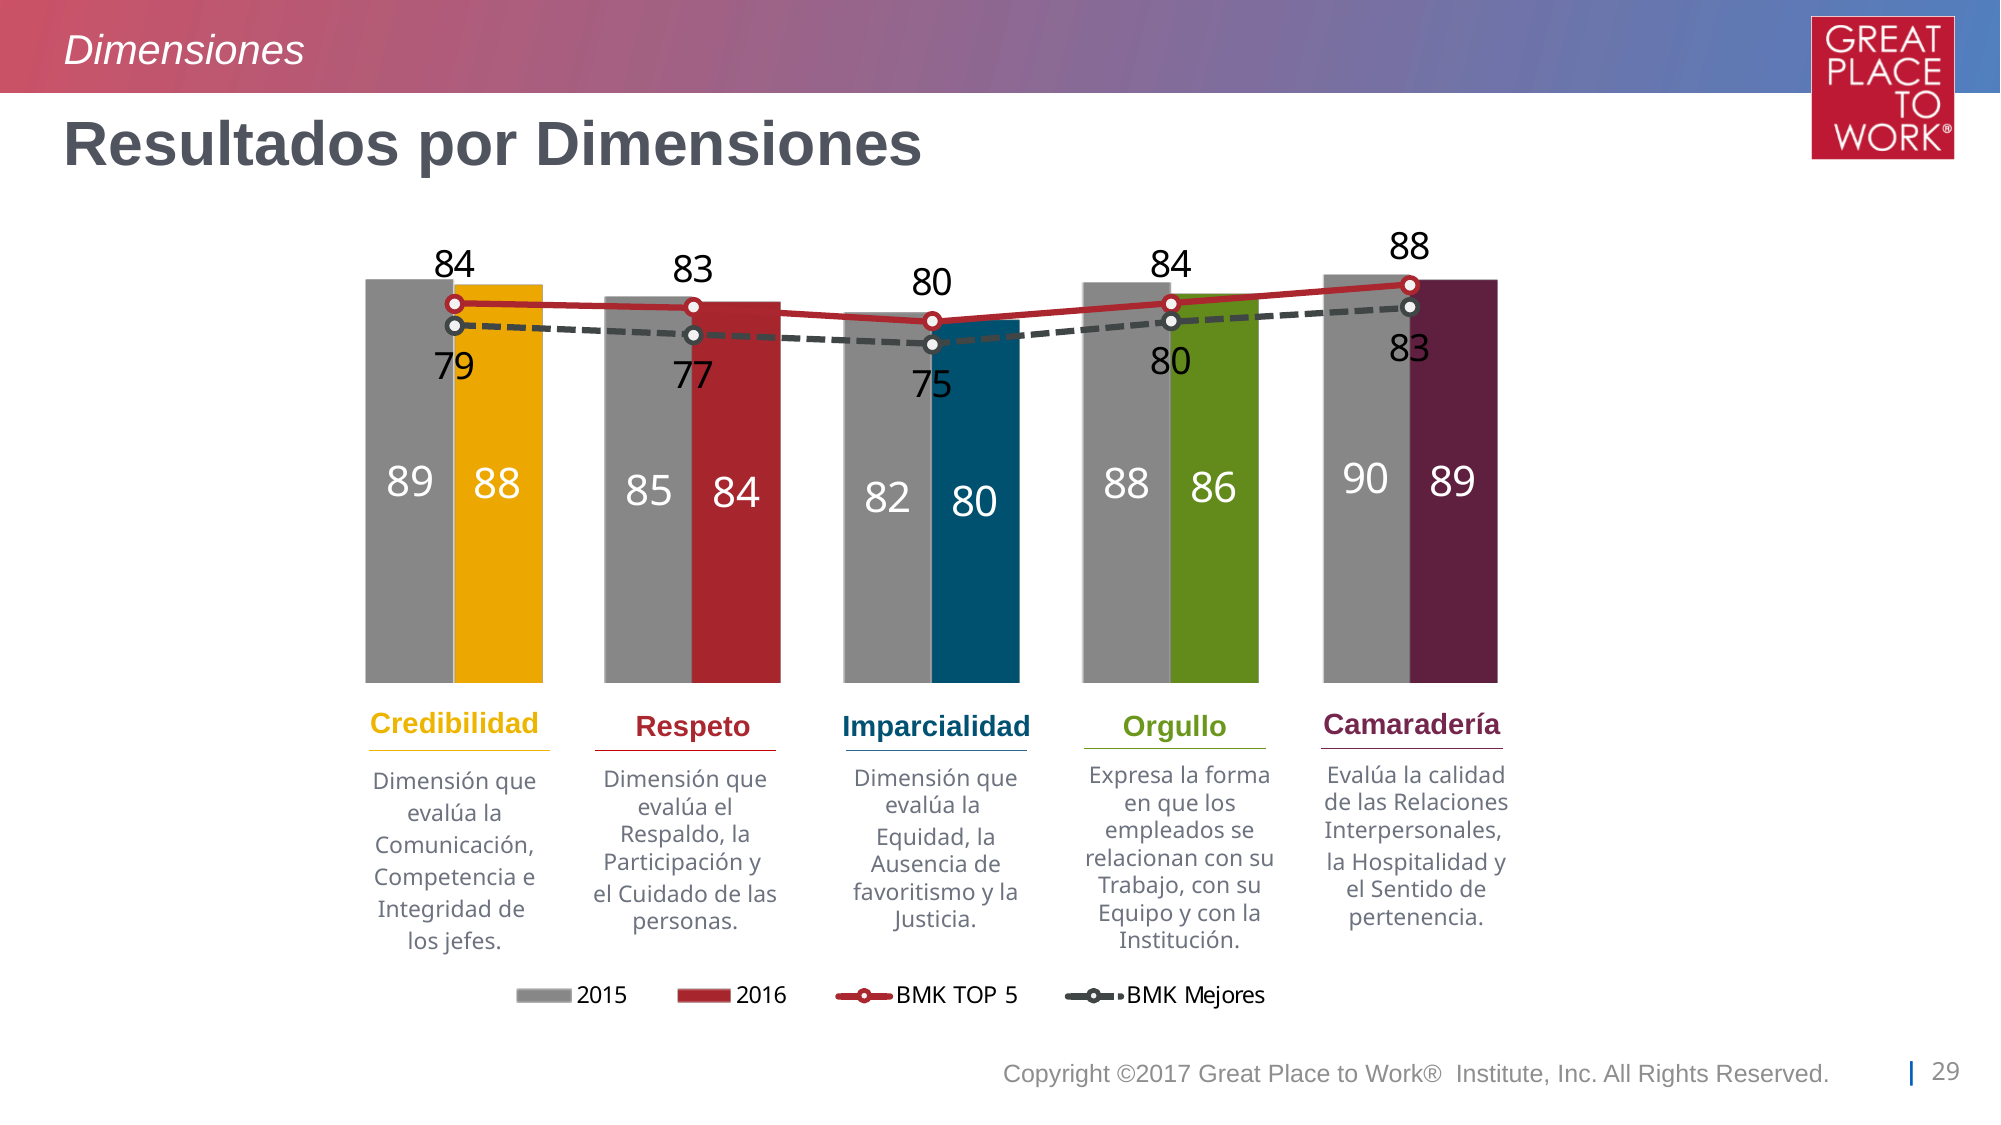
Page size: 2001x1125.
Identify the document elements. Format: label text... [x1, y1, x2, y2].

footer Copyright ©2017 Great Place to Work® Institute, Inc. All Rights Reserved. [978, 1042, 1846, 1103]
picture [0, 0, 2000, 93]
title Resultados por Dimensiones [48, 92, 1976, 200]
picture [285, 118, 1576, 1023]
subtitle Dimensiones [48, 21, 1894, 90]
slide_number | 29 [1846, 1042, 1976, 1103]
